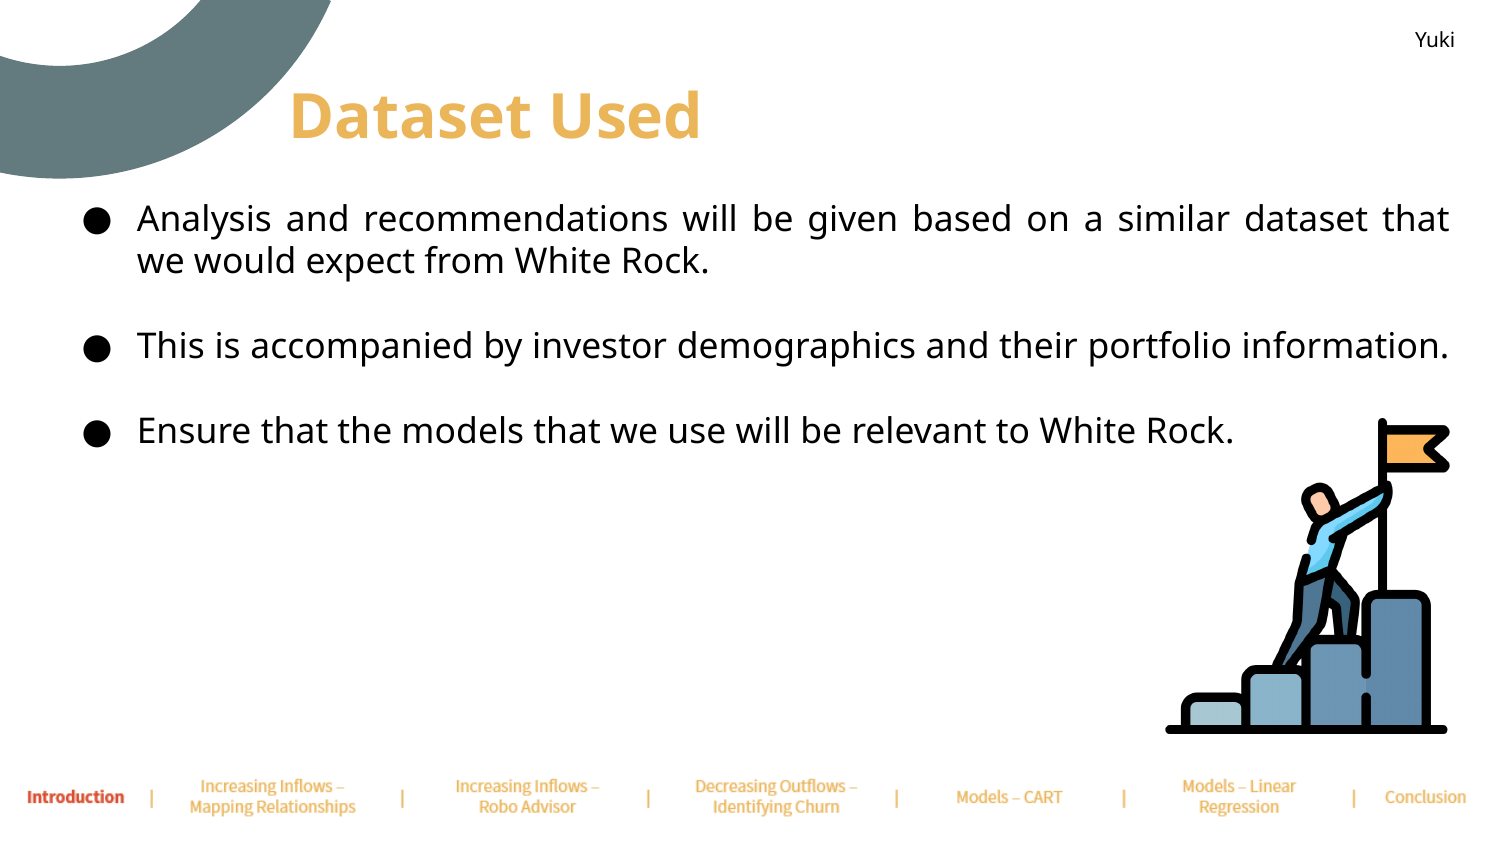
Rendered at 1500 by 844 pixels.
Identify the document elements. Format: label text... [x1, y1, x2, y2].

picture [1149, 418, 1465, 735]
picture [9, 768, 1481, 825]
subtitle Analysis and recommendations will be given based on a similar dataset that we would expect from White Rock. This is accompanied by investor demographics and their portfolio information. Ensure that the models that we use will be relevant to White Rock. [46, 180, 1466, 767]
title Dataset Used [273, 61, 1335, 156]
text_box Yuki [1382, 11, 1488, 56]
